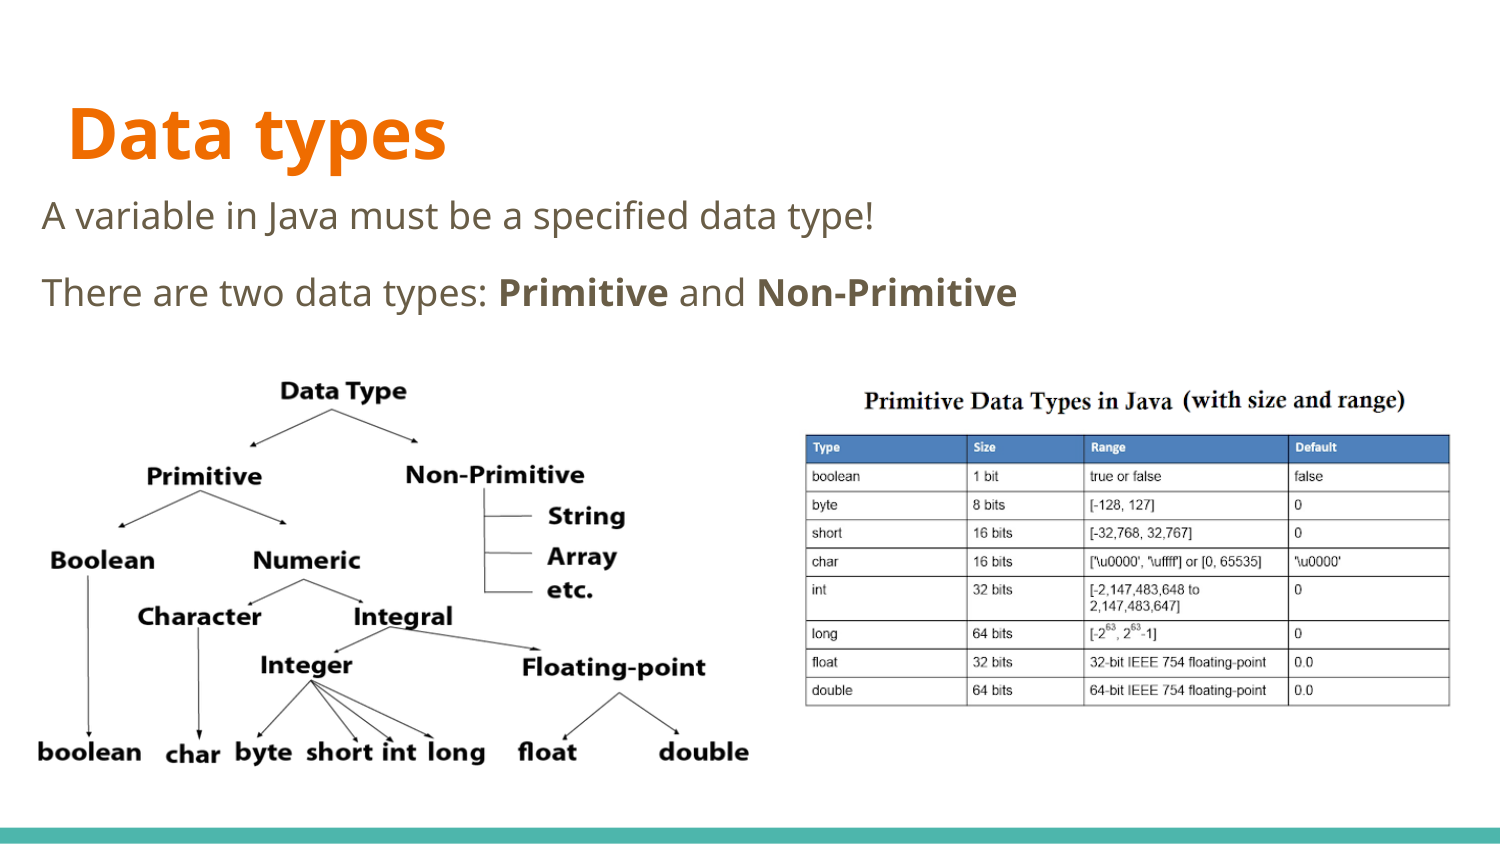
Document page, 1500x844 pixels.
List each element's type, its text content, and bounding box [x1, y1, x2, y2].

list A variable in Java must be a specified data type! There are two data types: Primitive and Non-Primitive [26, 170, 1425, 713]
picture [36, 377, 751, 770]
title Data types [51, 72, 1449, 189]
picture [797, 358, 1463, 737]
